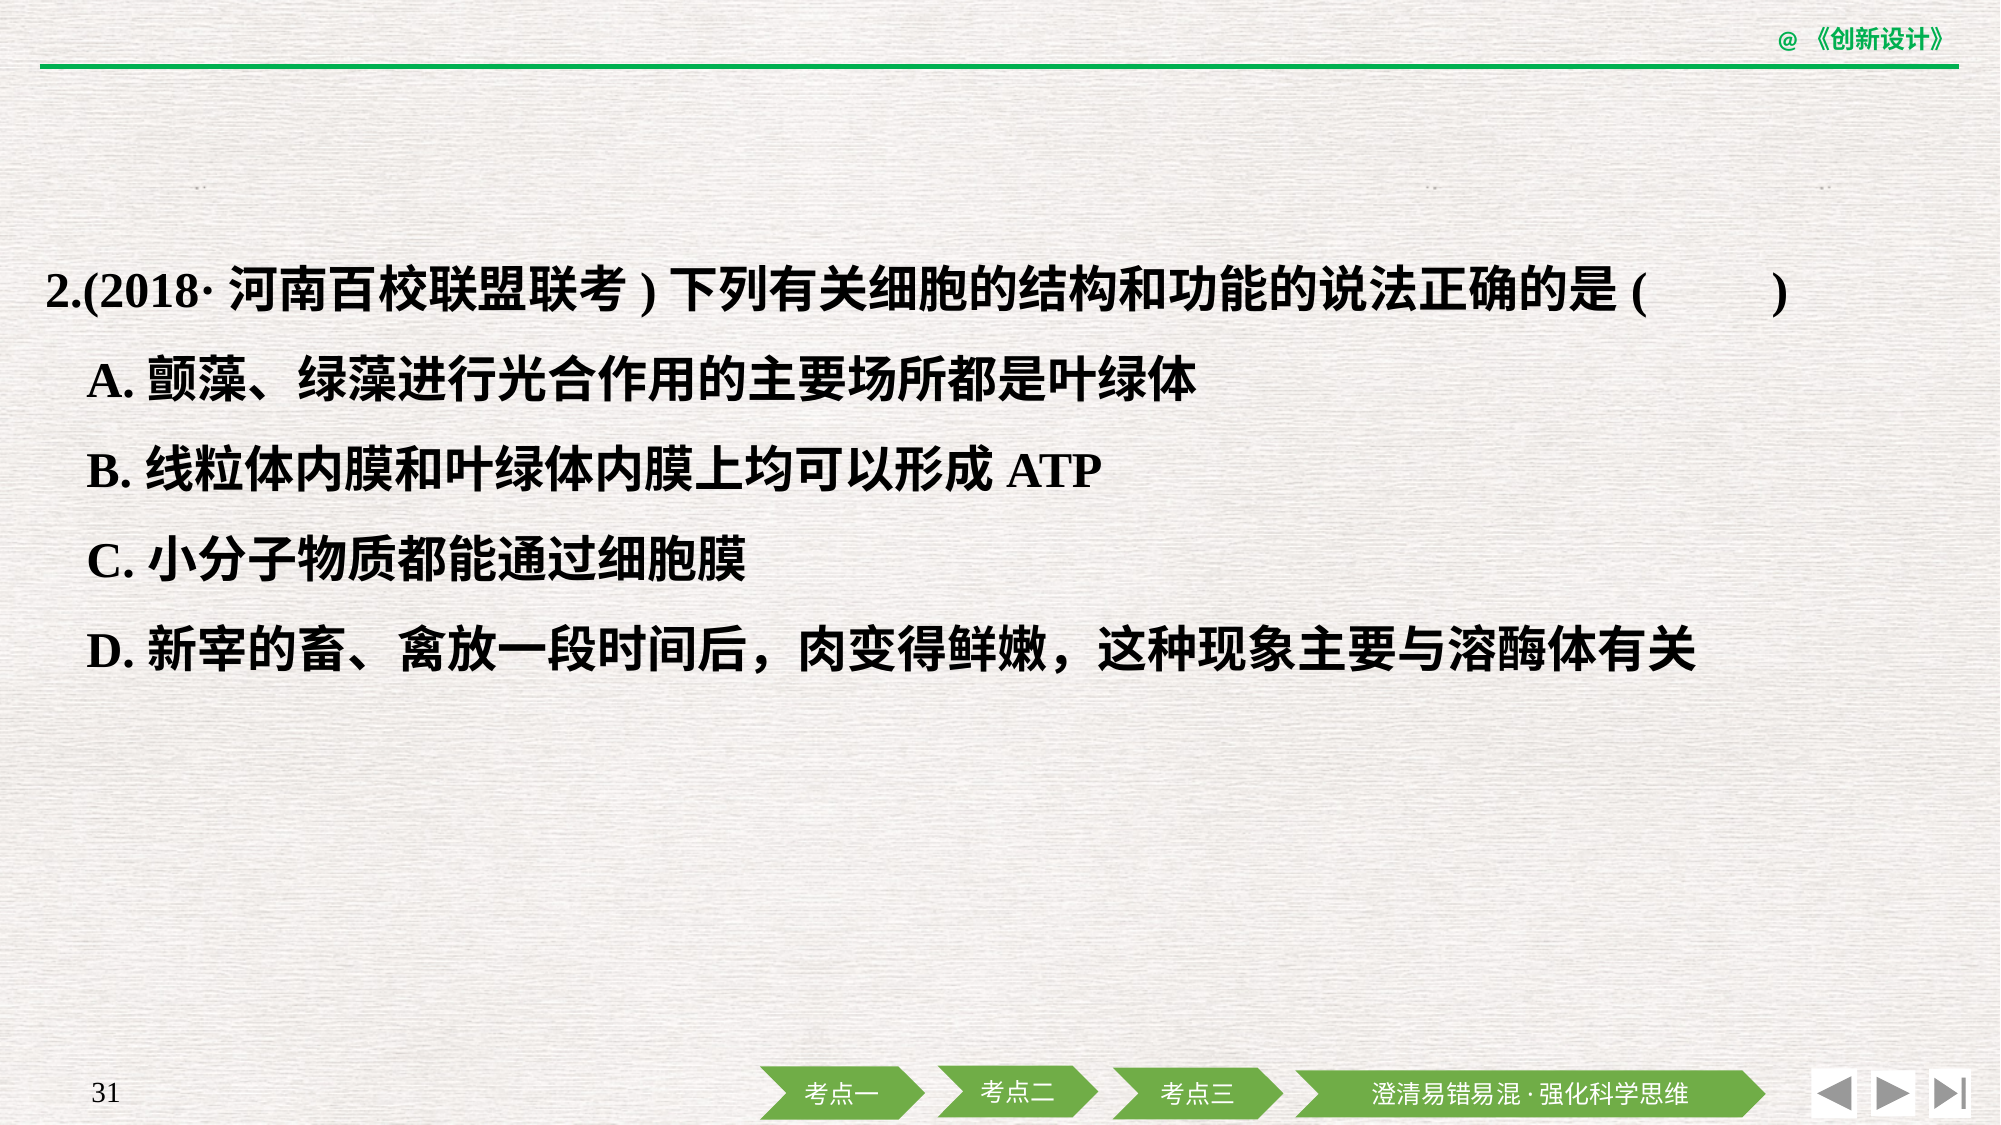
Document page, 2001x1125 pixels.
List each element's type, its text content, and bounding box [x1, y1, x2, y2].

text_box 2.(2018·河南百校联盟联考)下列有关细胞的结构和功能的说法正确的是( ) A.颤藻、绿藻进行光合作用的主要场所都是叶绿体 B.线粒体内膜和叶绿体内膜上均可以形成ATP C.小分子物质都能通过细胞膜 D.新宰的畜、禽放一段时间后，肉变得鲜嫩，这种现象主要与溶酶体有关 [30, 220, 1942, 685]
picture [0, 0, 2000, 1125]
